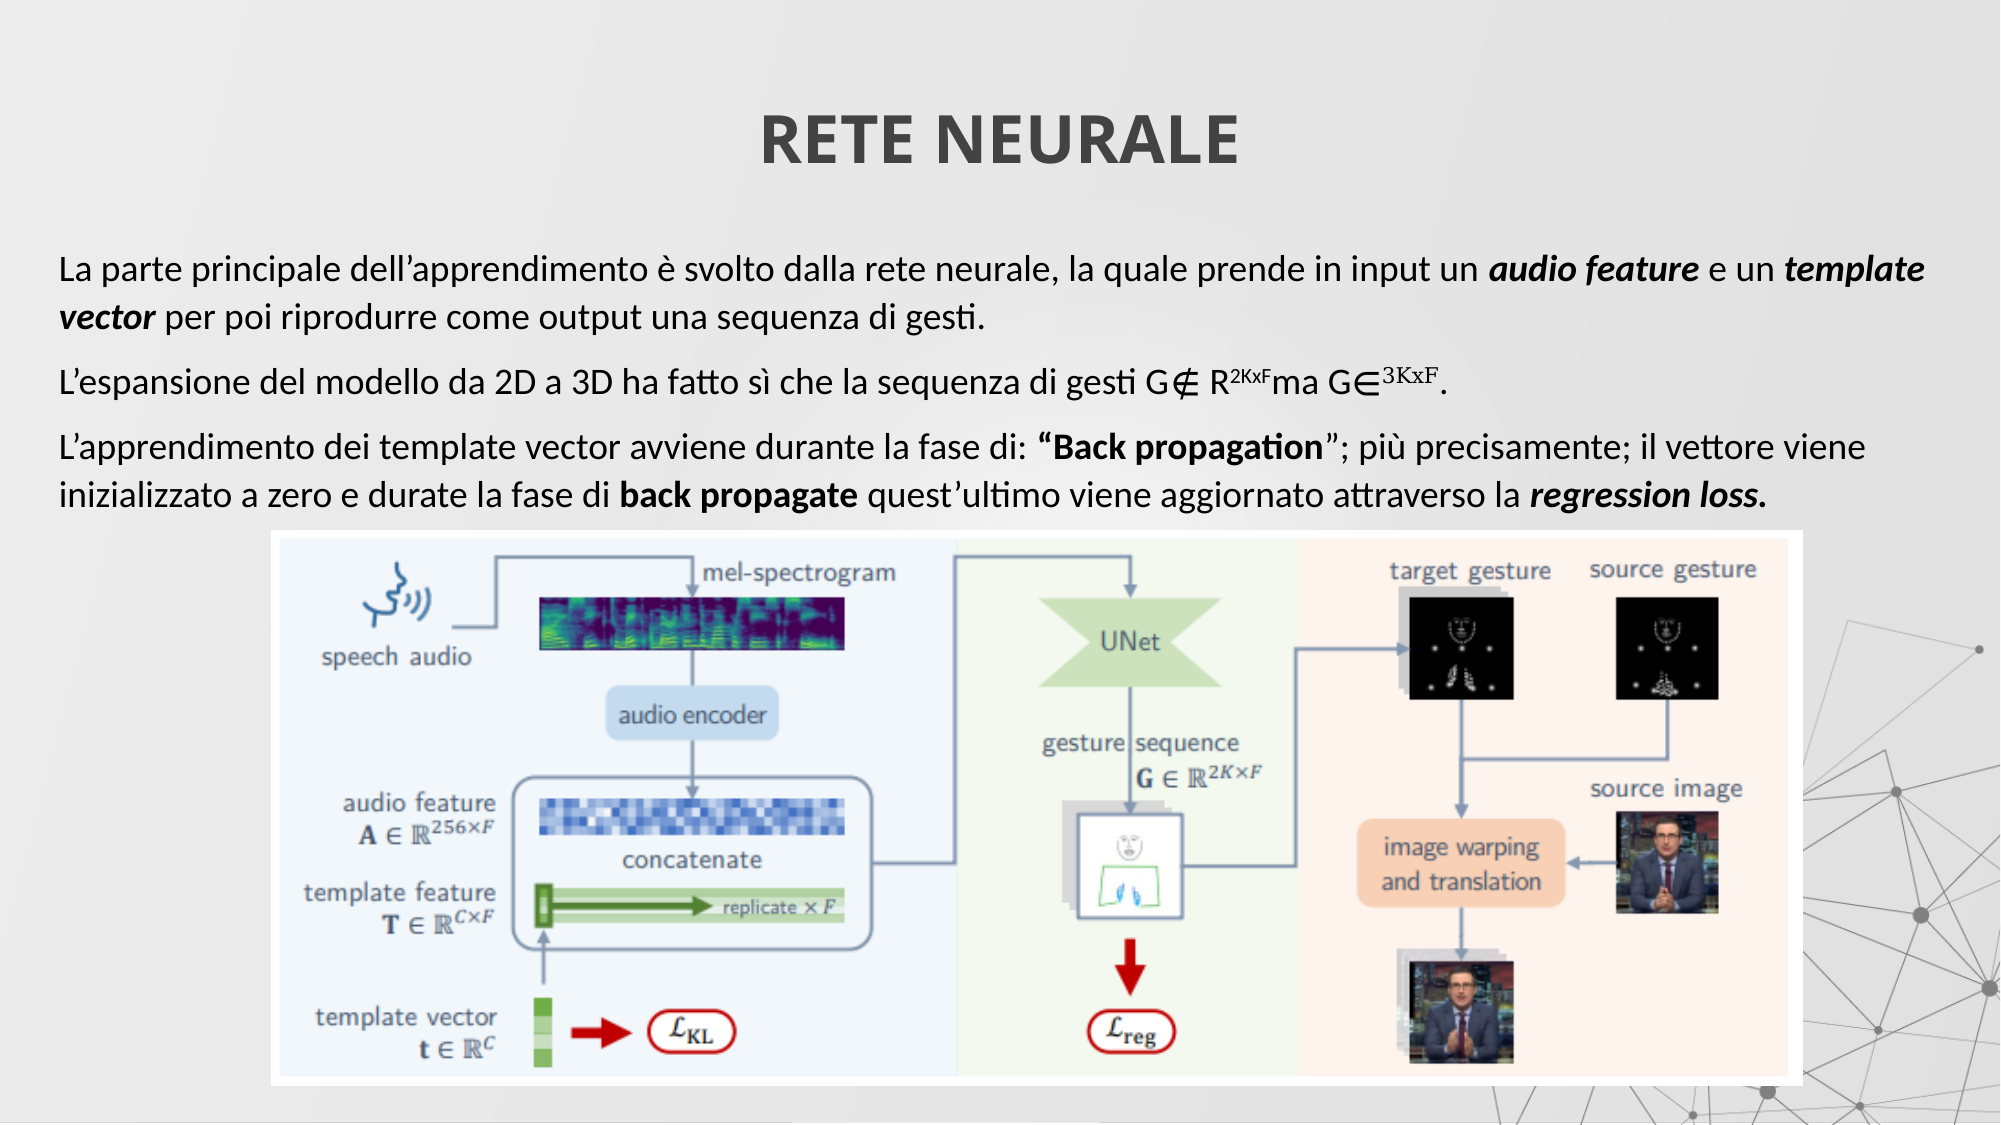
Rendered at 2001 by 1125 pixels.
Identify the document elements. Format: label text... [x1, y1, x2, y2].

title RETE NEURALE [429, 77, 1571, 285]
list La parte principale dell’apprendimento è svolto dalla rete neurale, la quale prende in input un audio feature e un template vector per poi riprodurre come output una sequenza di gesti. L’espansione del modello da 2D a 3D ha fatto sì che la sequenza di gesti G∉ R2KxFma G∈3KxF. L’apprendimento dei template vector avviene durante la fase di: “Back propagation”; più precisamente; il vettore viene inizializzato a zero e durate la fase di back propagate quest’ultimo viene aggiornato attraverso la regression loss. [0, 191, 2000, 1125]
picture [0, 0, 2001, 1125]
picture [271, 530, 1804, 1087]
